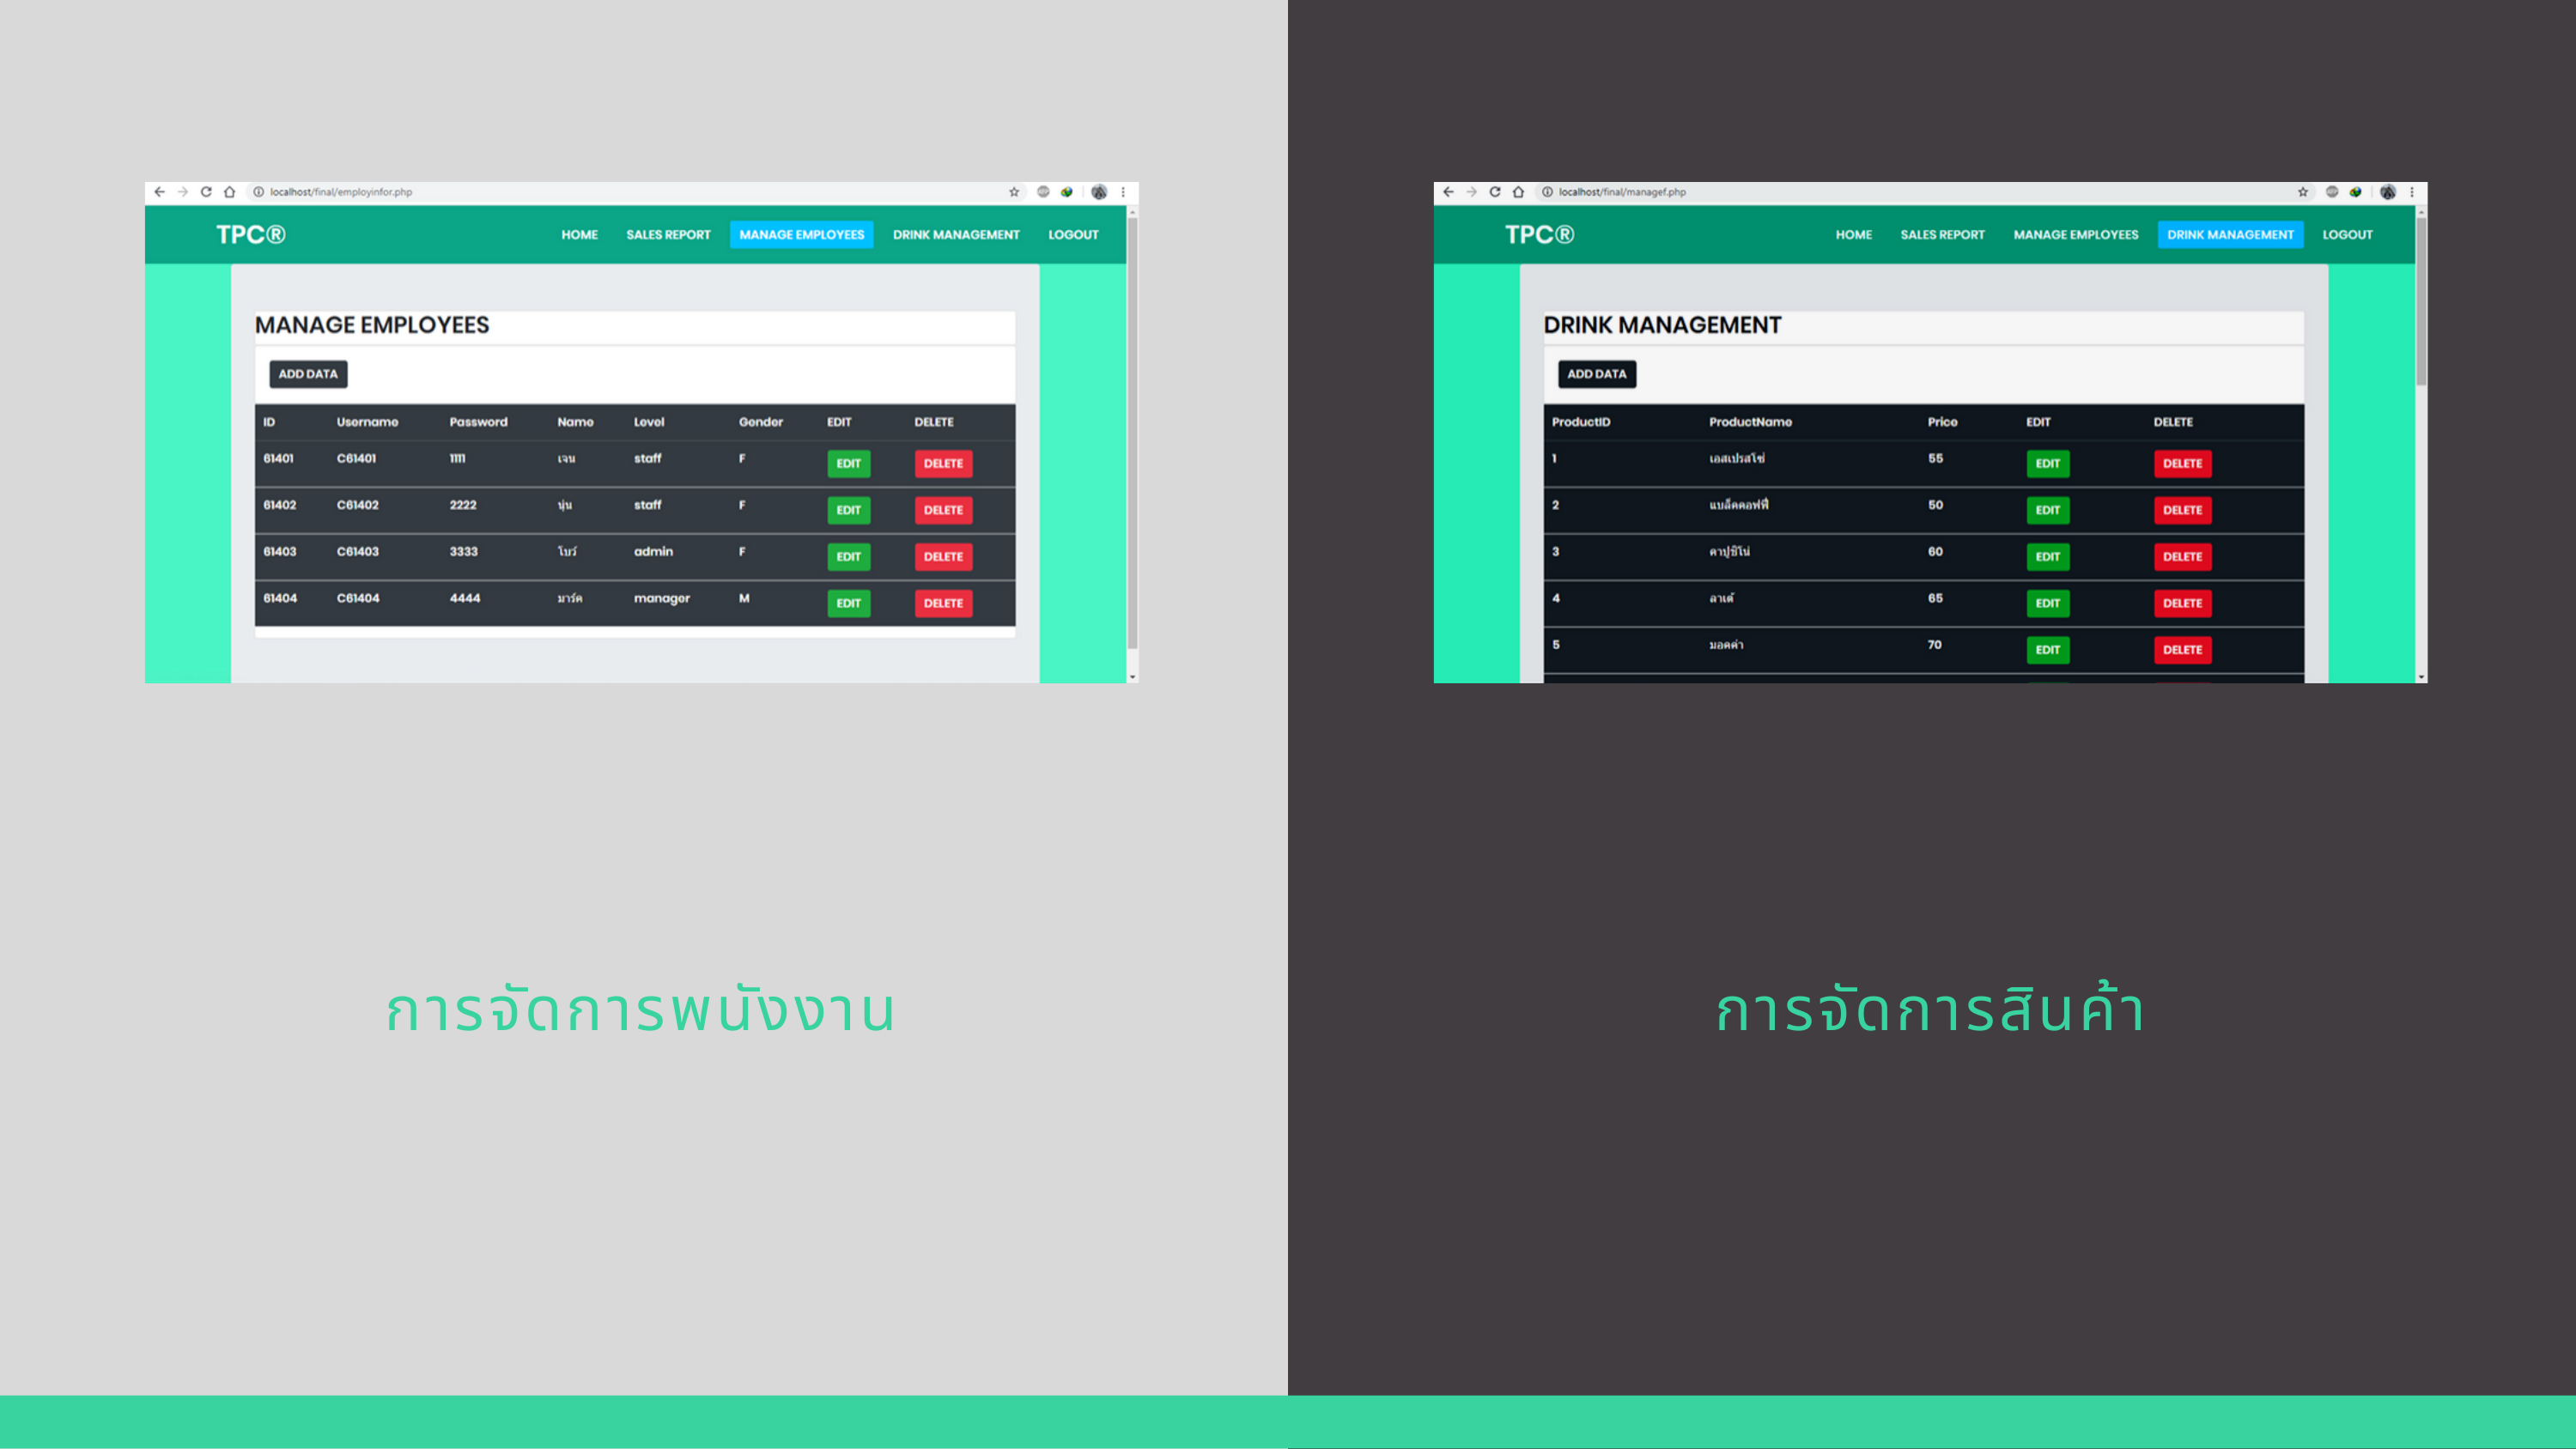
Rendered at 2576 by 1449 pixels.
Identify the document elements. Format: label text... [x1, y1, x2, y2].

text_box การจัดการสินค้า [1513, 964, 2348, 1043]
text_box [0, 1395, 2576, 1449]
picture [144, 182, 1139, 683]
text_box การจัดการพนังงาน [224, 964, 1060, 1043]
text_box [1288, 0, 2576, 1395]
picture [1433, 182, 2428, 683]
